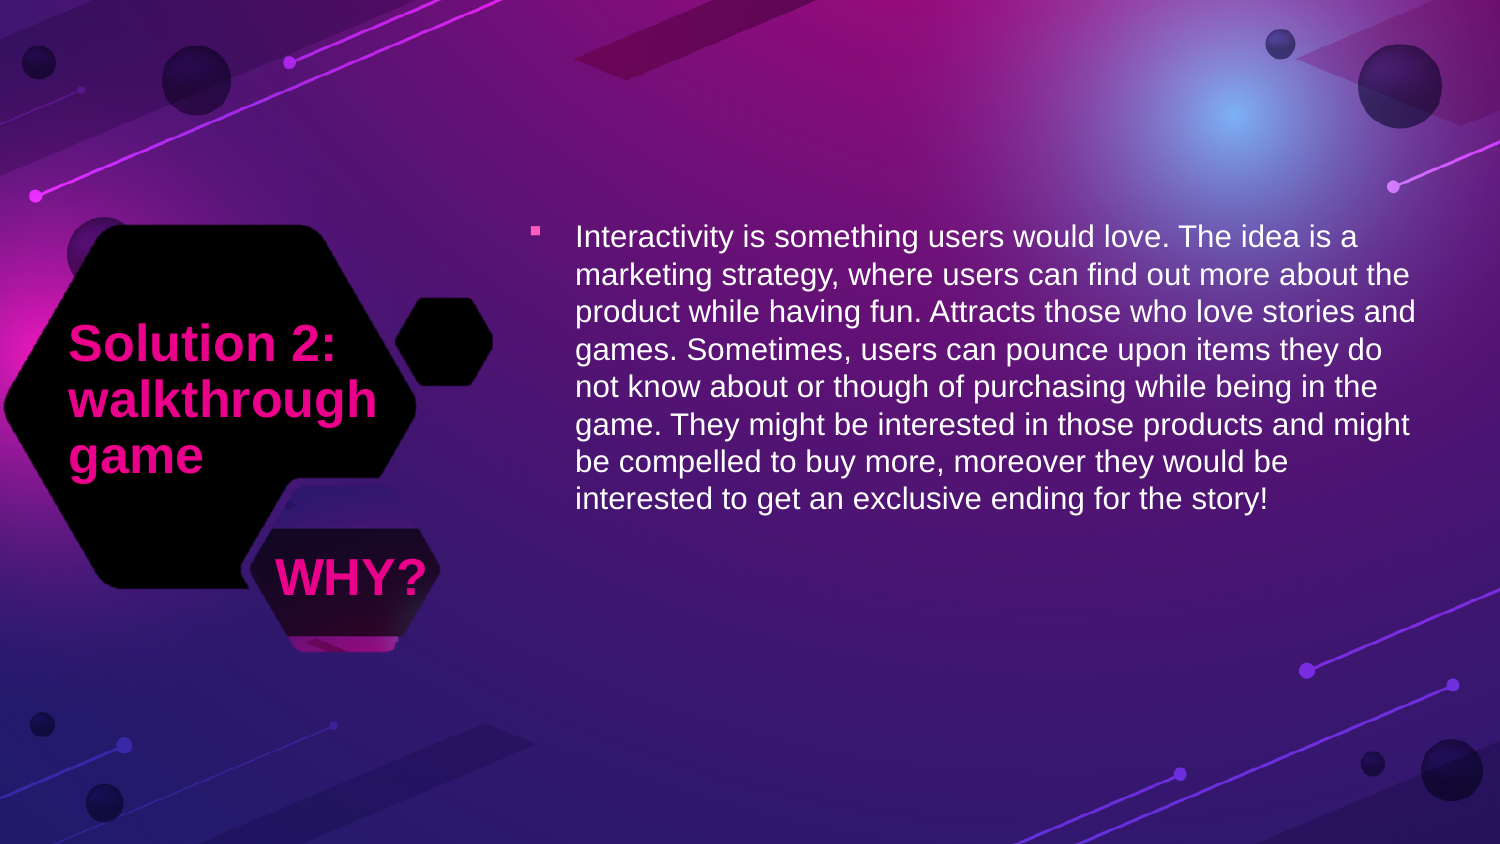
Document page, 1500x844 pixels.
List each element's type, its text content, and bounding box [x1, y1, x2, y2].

text_box WHY? [538, 312, 640, 615]
picture [0, 0, 1500, 844]
text_box Interactivity is something users would love. The idea is a marketing strategy, where users can find out more about the product while having fun. Attracts those who love stories and games. Sometimes, users can pounce upon items they do not know about or though of purchasing while being in the game. They might be interested in those products and might be compelled to buy more, moreover they would be interested to get an exclusive ending for the story! [538, 209, 1446, 589]
